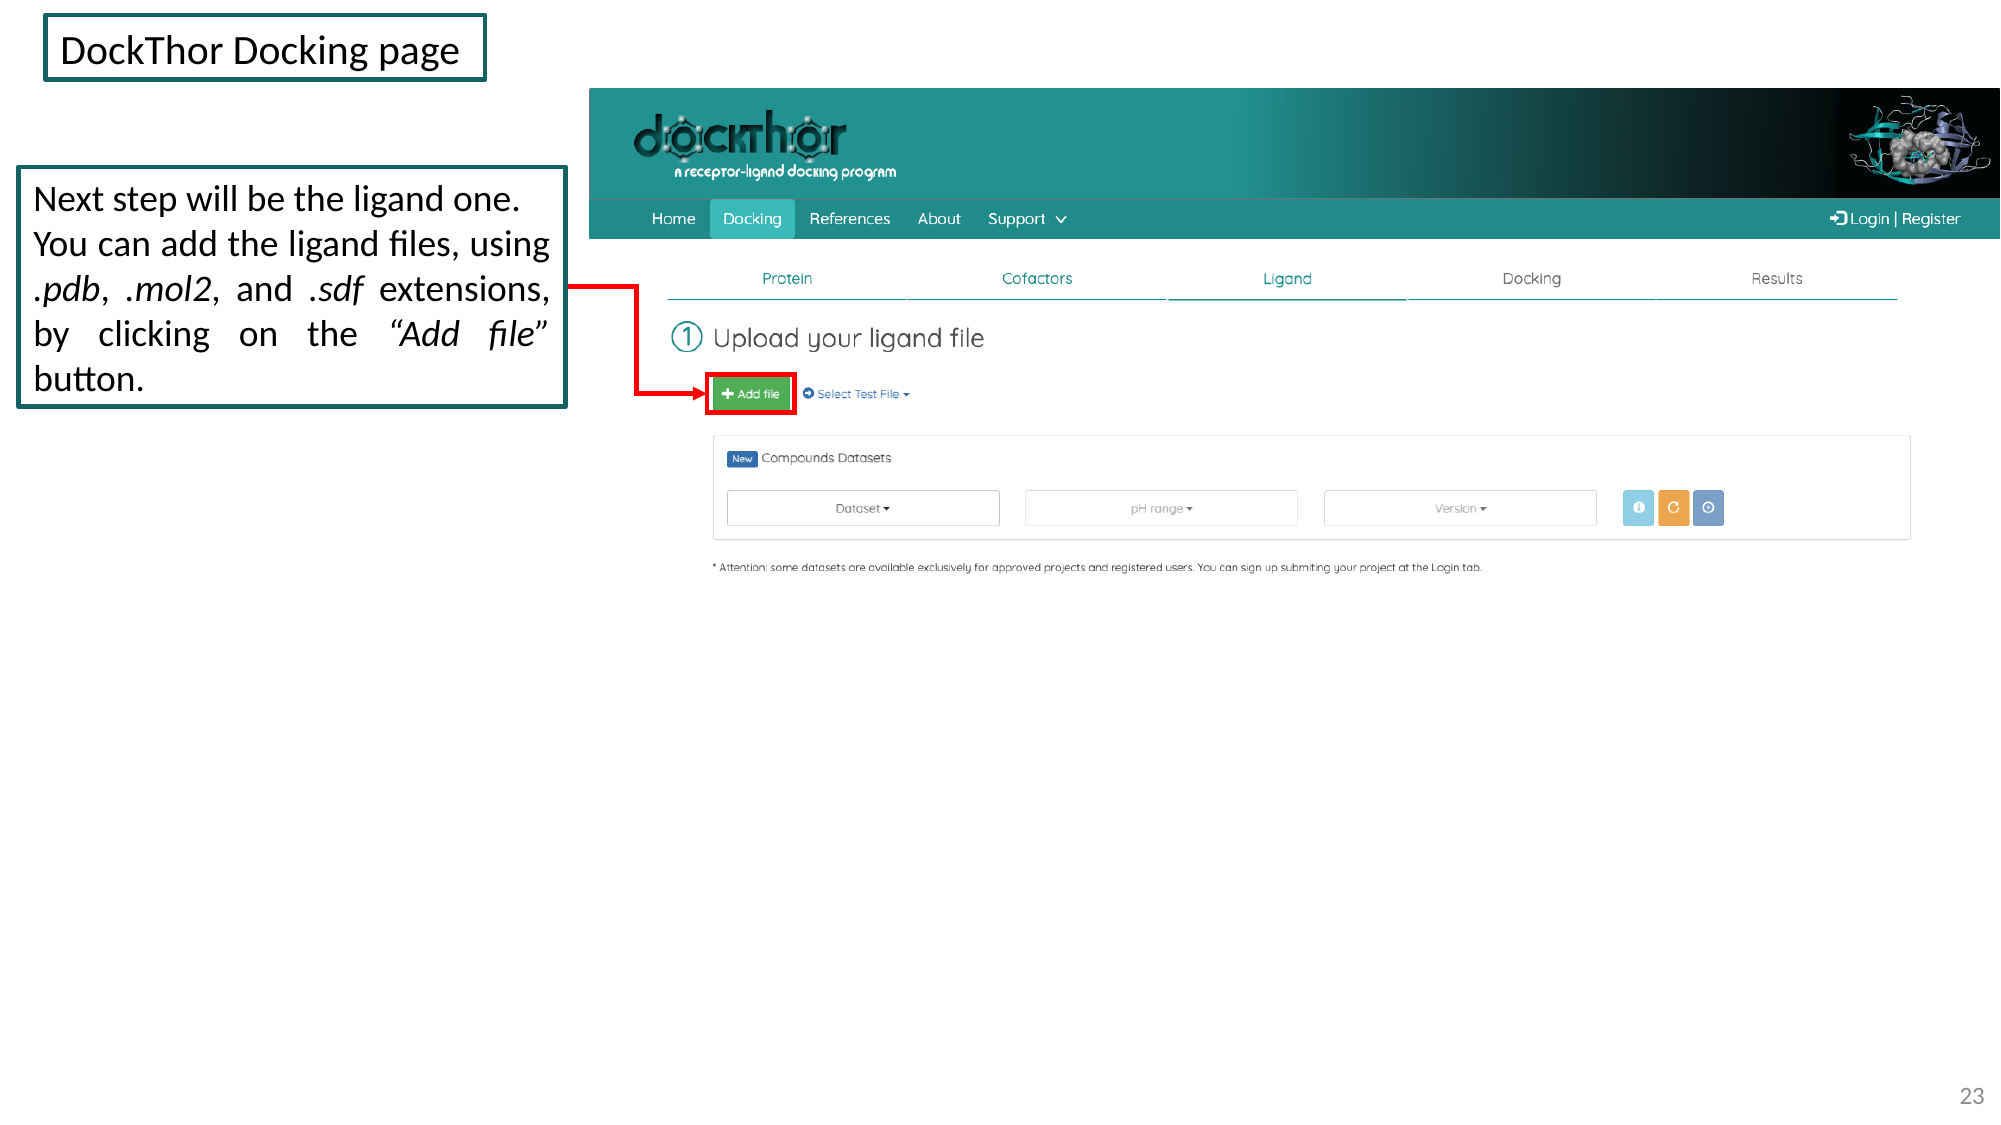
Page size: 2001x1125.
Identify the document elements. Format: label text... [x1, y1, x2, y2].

slide_number 23 [1550, 1065, 2000, 1125]
text_box Next step will be the ligand one. You can add the ligand files, using .pdb, .mol2, and .sdf extensions, by clicking on the “Add file” button. [18, 166, 566, 407]
text_box DockThor Docking page [45, 15, 485, 80]
picture [589, 88, 2000, 609]
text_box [565, 288, 707, 394]
